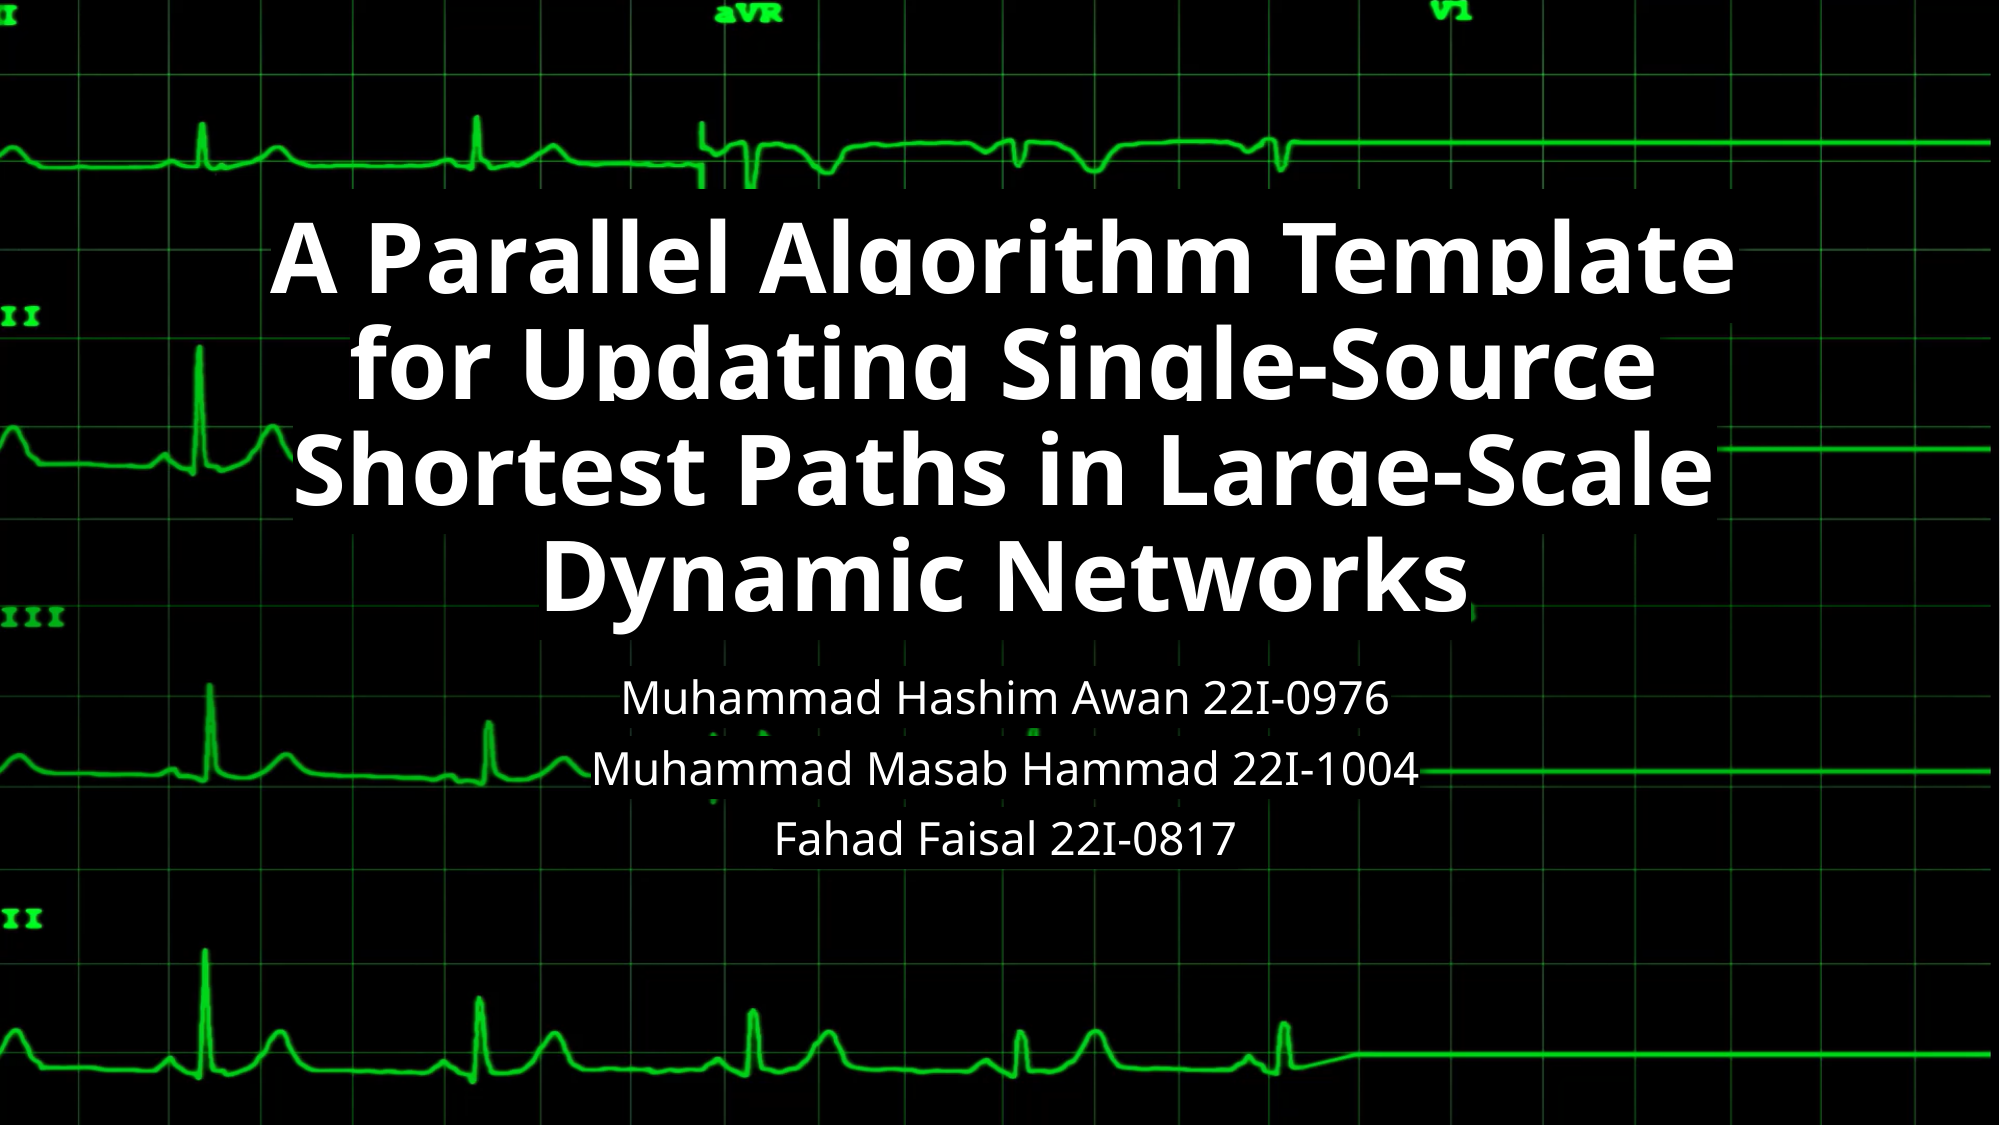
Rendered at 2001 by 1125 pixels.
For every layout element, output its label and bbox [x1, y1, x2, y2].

text_box [0, 0, 2000, 1125]
